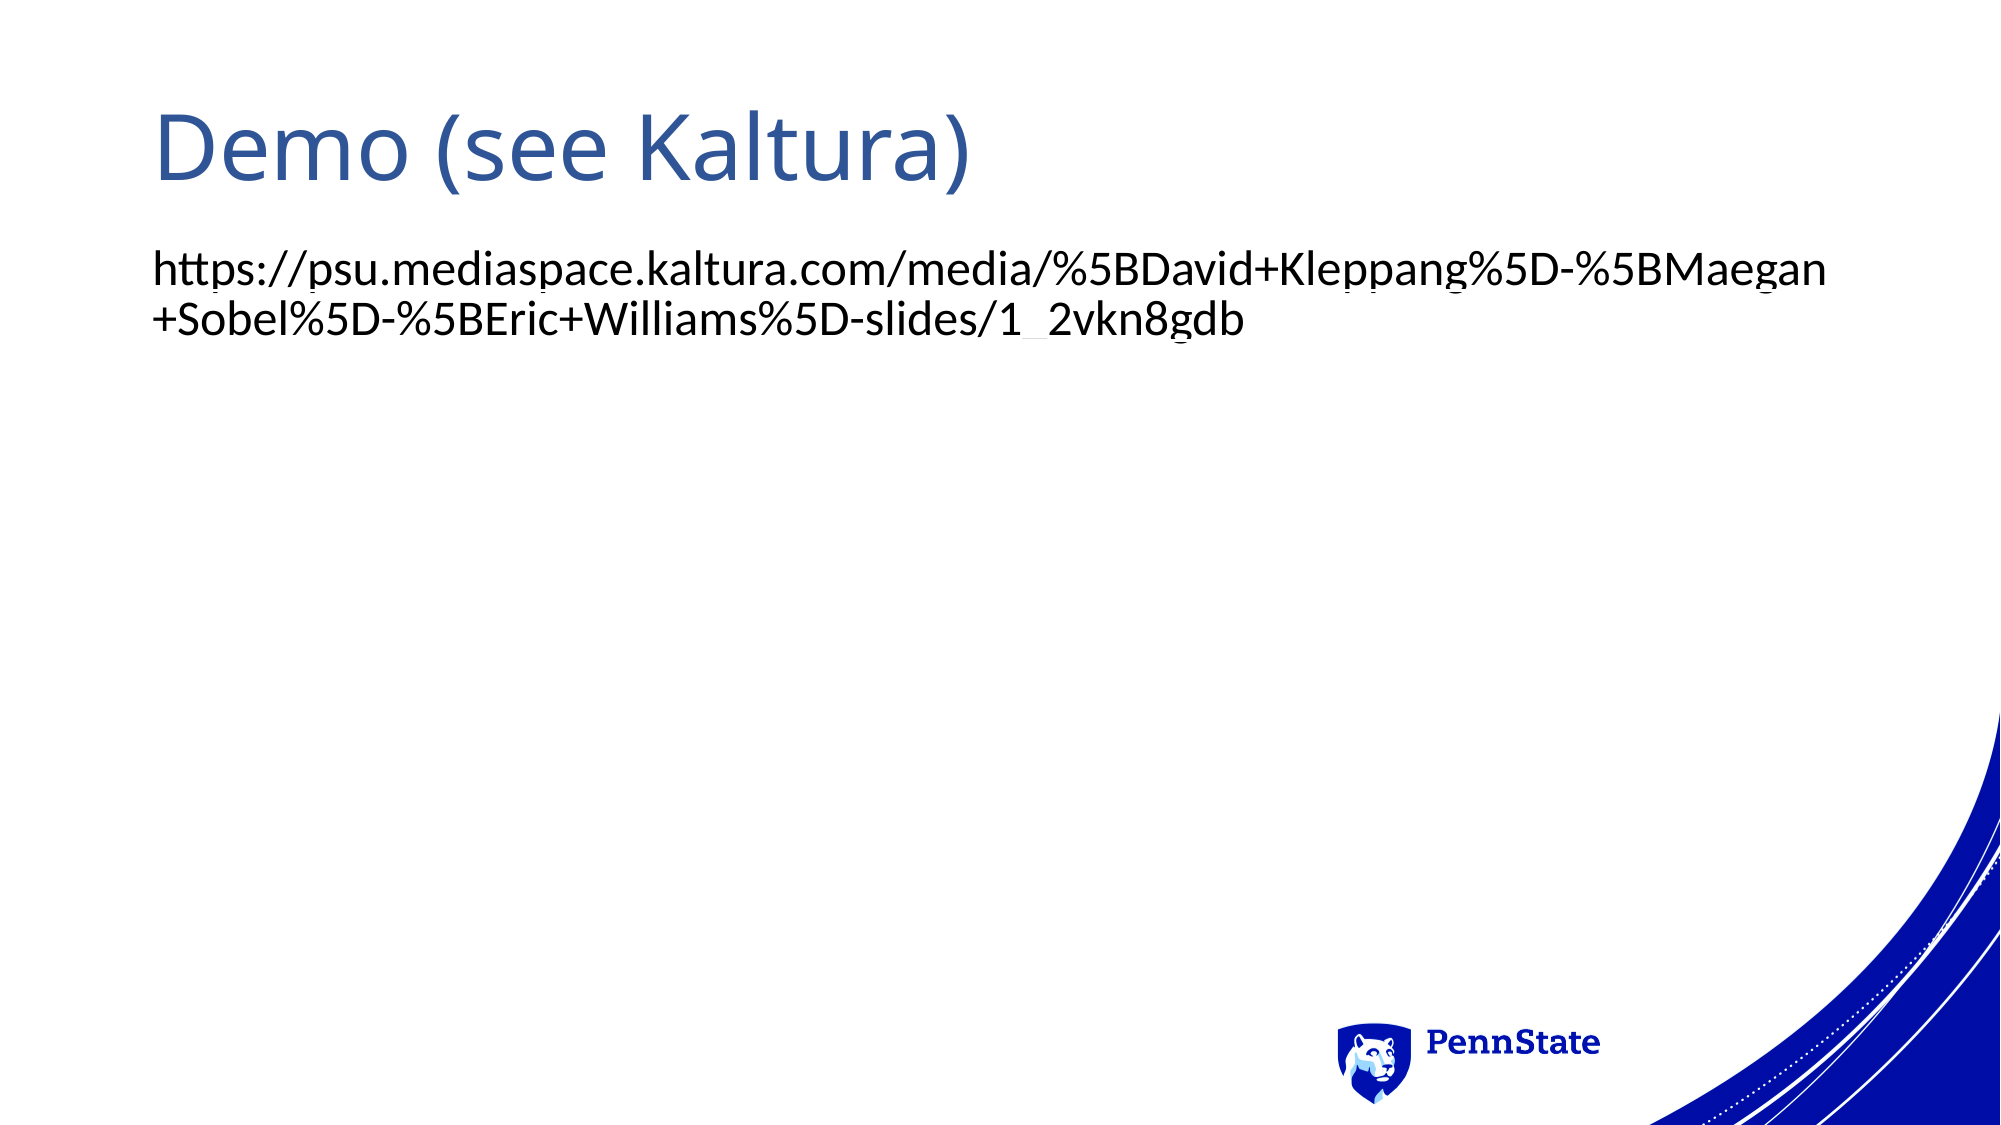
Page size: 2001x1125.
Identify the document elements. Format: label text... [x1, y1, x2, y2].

text_box Demo (see Kaltura) [137, 59, 1863, 228]
picture [0, 0, 2000, 1125]
text_box https://psu.mediaspace.kaltura.com/media/%5BDavid+Kleppang%5D-%5BMaegan+Sobel%5D-%5BEric+Williams%5D-slides/1_2vkn8gdb [137, 228, 1863, 1014]
